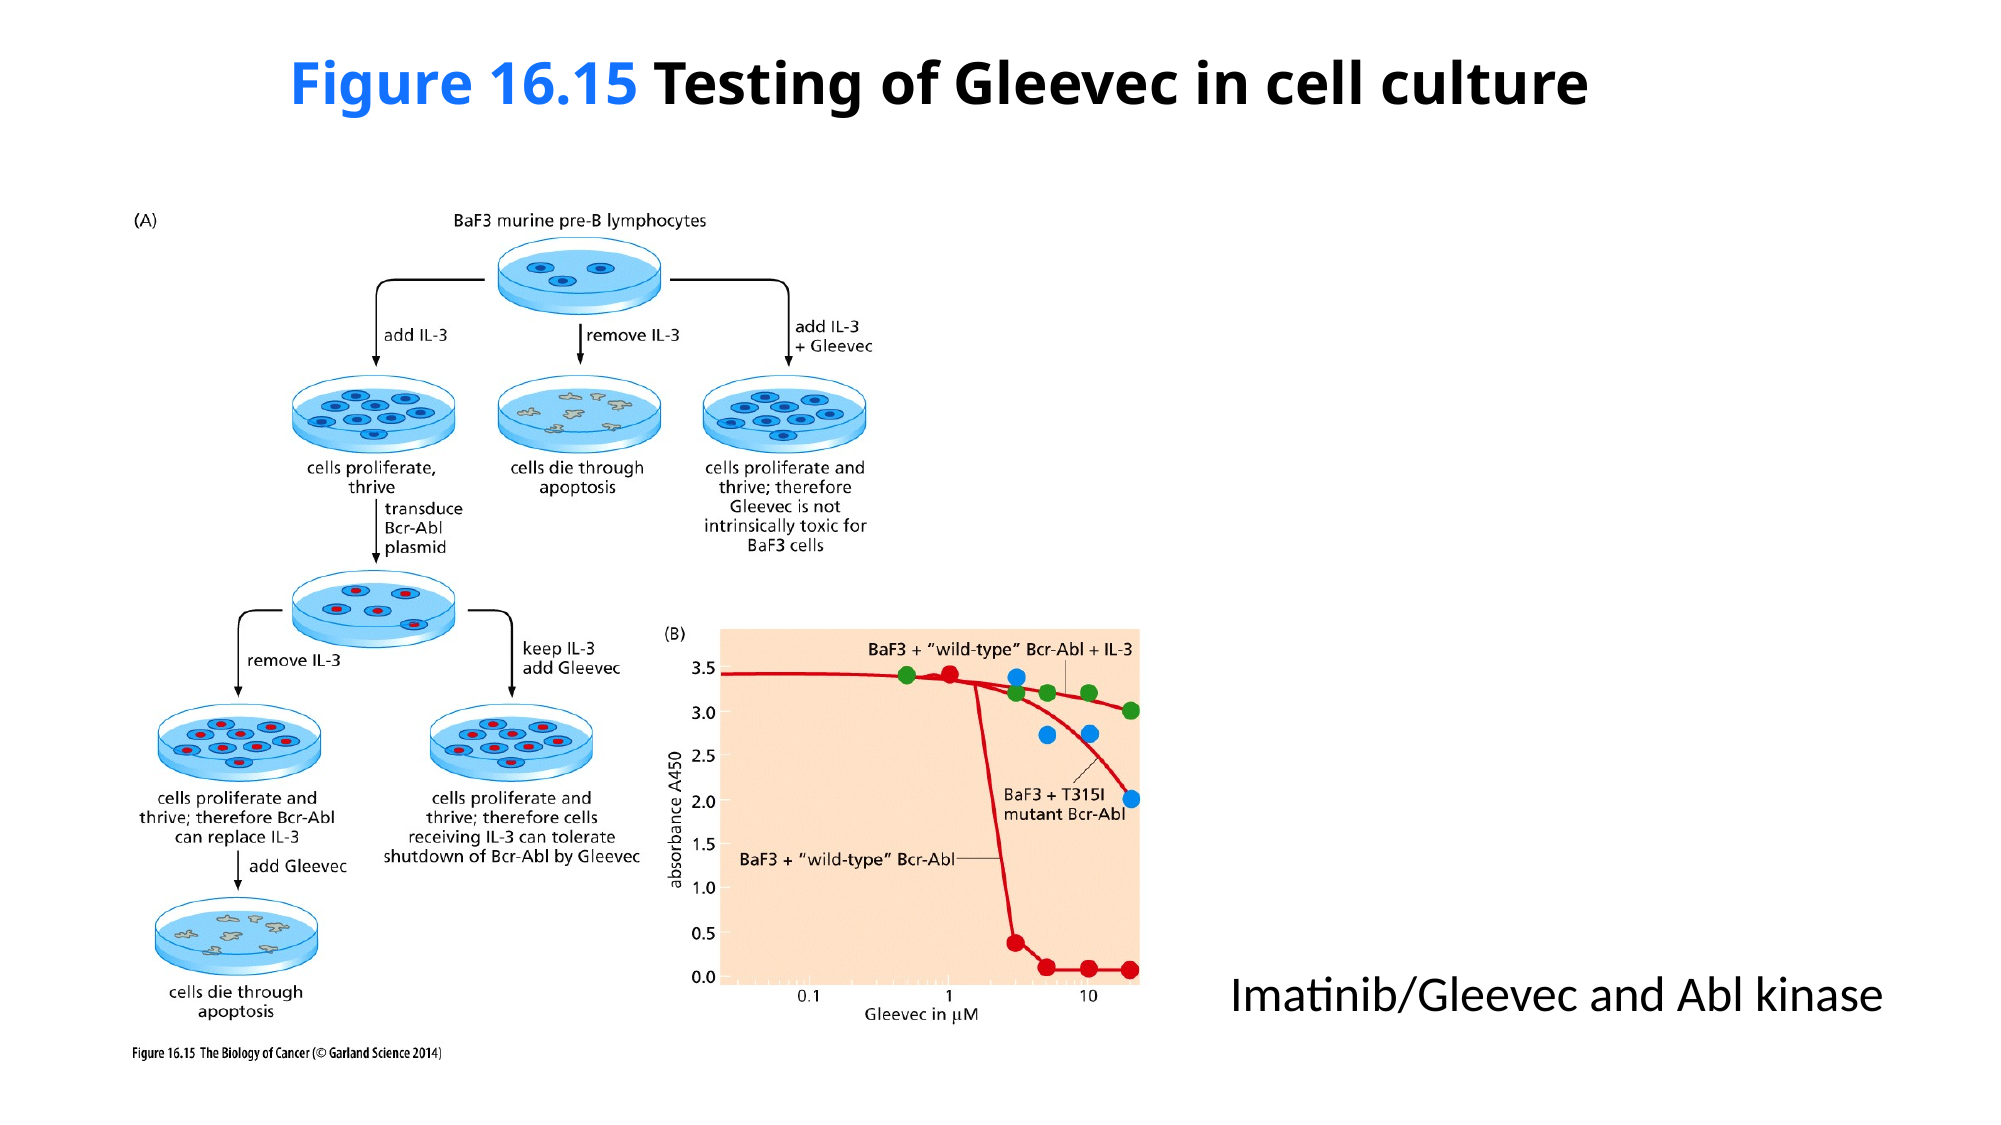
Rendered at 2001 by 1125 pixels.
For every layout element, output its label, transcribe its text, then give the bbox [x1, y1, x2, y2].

text_box Figure 16.15 Testing of Gleevec in cell culture [274, 38, 1859, 124]
text_box Imatinib/Gleevec and Abl kinase [1215, 954, 1900, 1030]
picture [125, 203, 1149, 1064]
